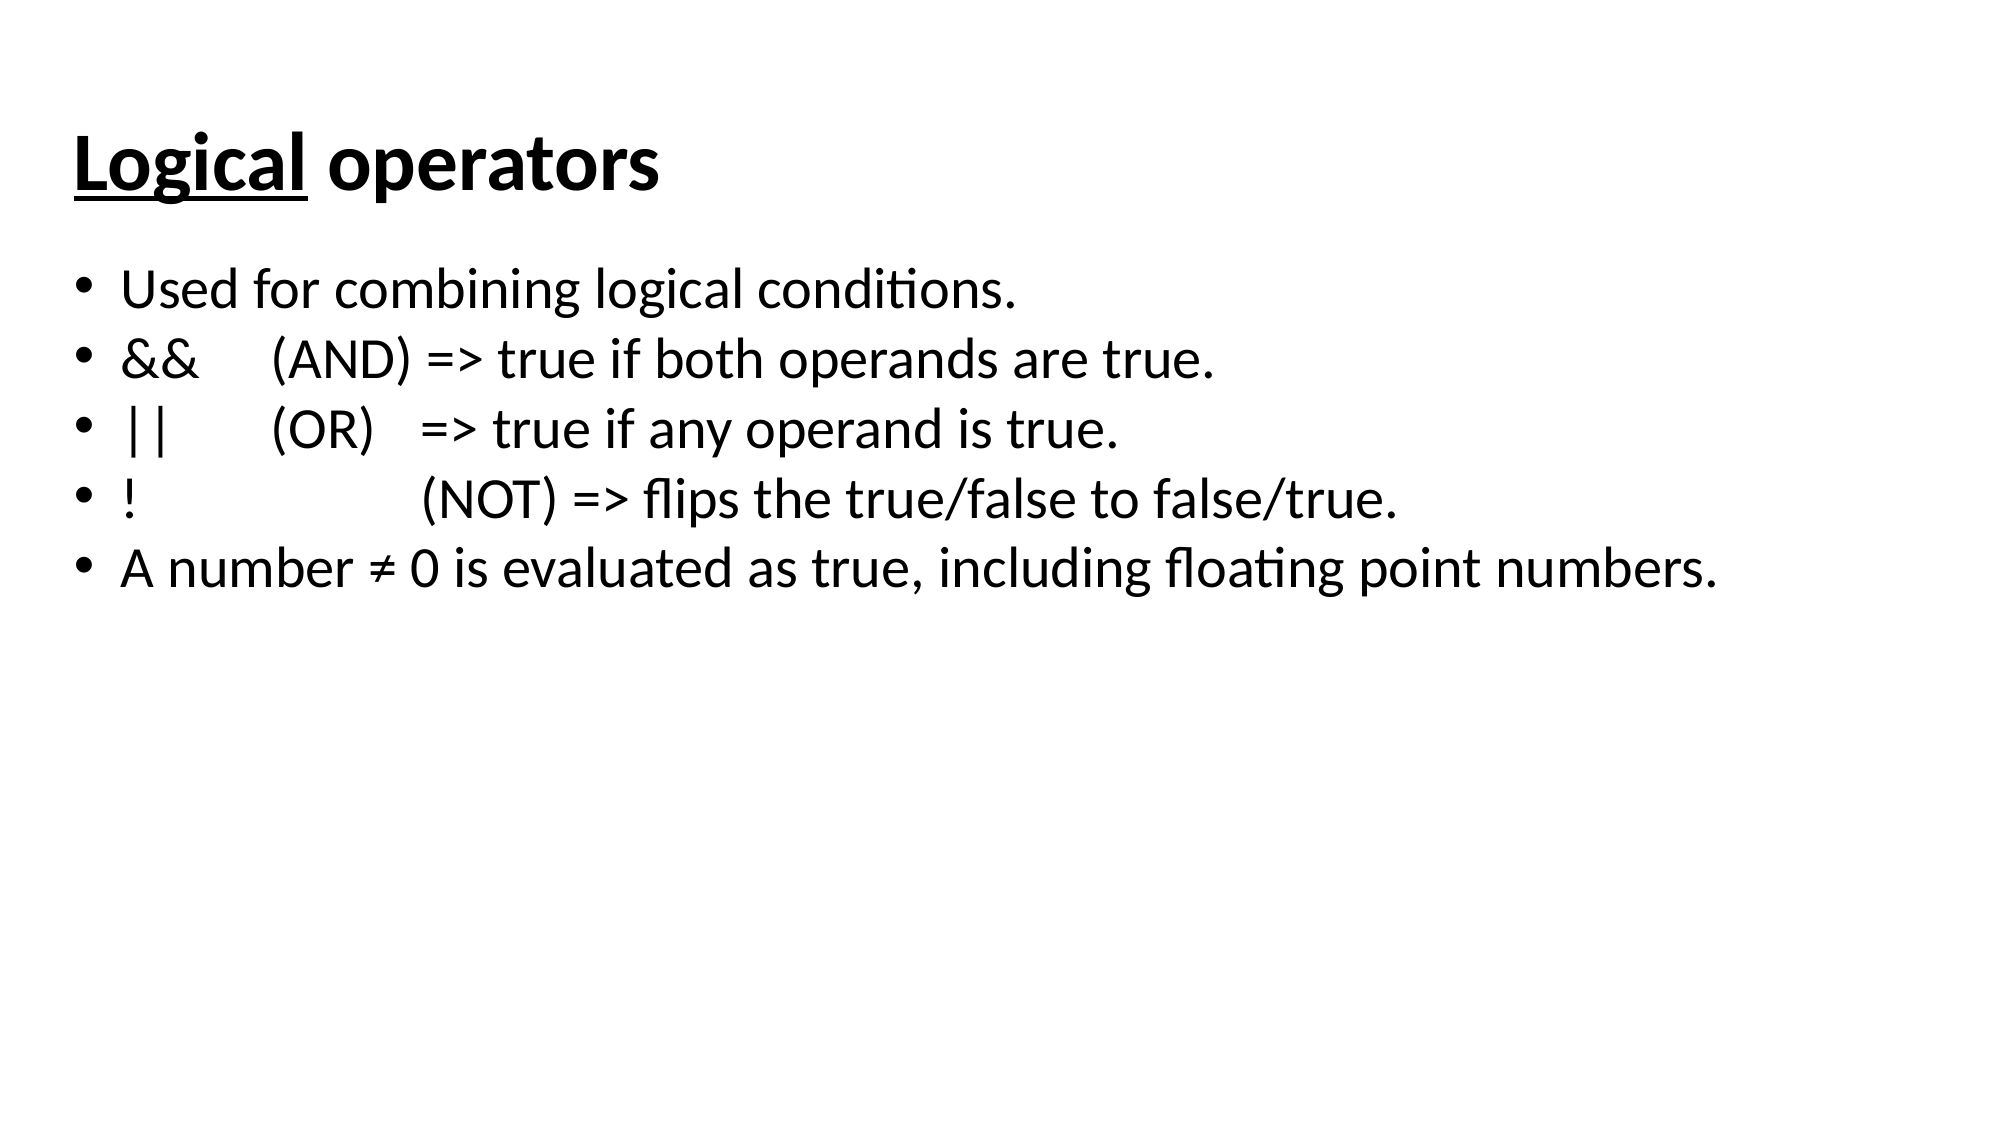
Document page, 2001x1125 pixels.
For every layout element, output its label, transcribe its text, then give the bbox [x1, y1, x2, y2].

text_box Logical operators [0, 0, 2000, 215]
text_box Used for combining logical conditions. && (AND) => true if both operands are true. || (OR) => true if any operand is true. ! (NOT) => flips the true/false to false/true. A number ≠ 0 is evaluated as true, including floating point numbers. [0, 242, 2000, 678]
